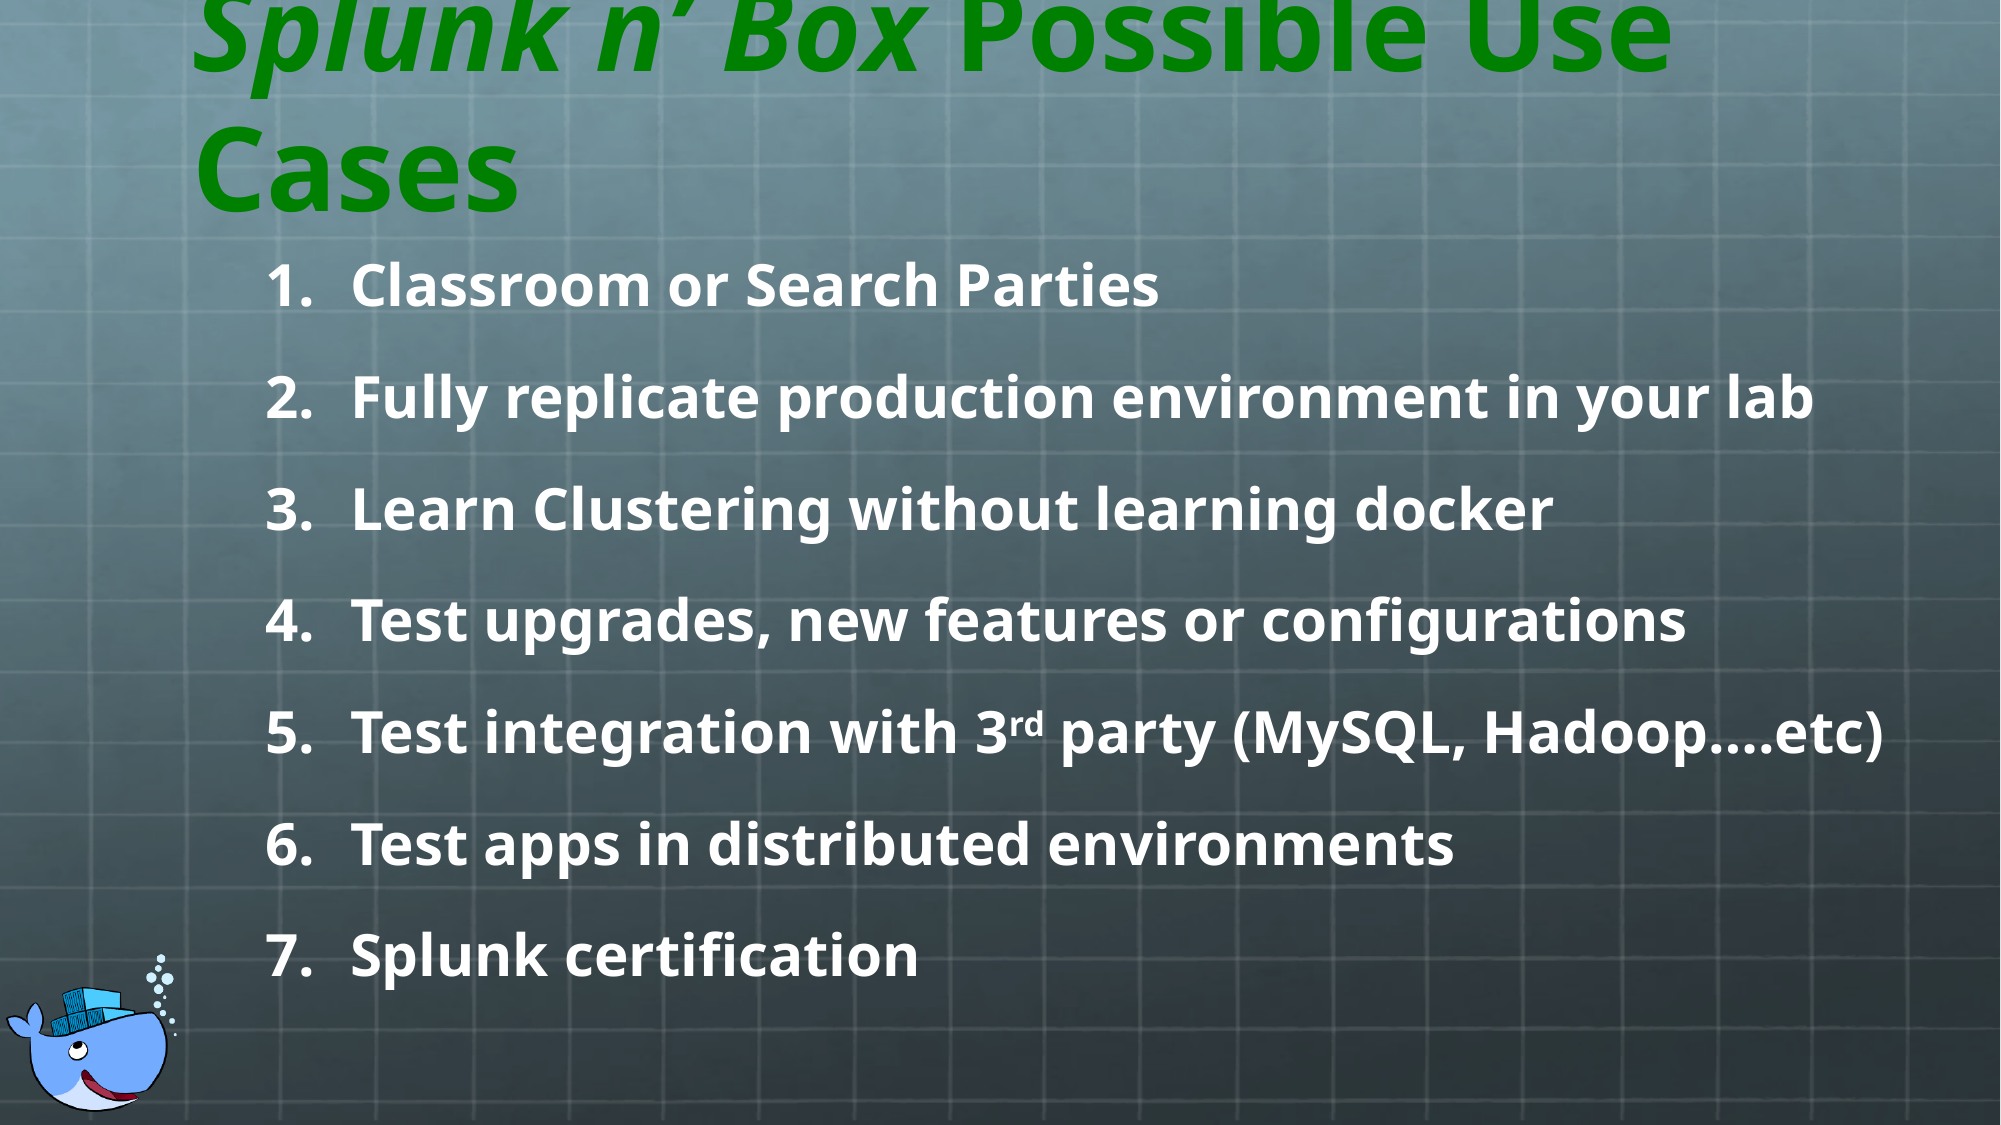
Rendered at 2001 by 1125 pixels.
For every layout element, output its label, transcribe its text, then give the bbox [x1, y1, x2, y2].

title Splunk n’ Box Possible Use Cases [177, 21, 1861, 168]
list Classroom or Search Parties Fully replicate production environment in your lab Learn Clustering without learning docker Test upgrades, new features or configurations Test integration with 3rd party (MySQL, Hadoop….etc) Test apps in distributed environments Splunk certification [250, 241, 1909, 890]
picture [0, 0, 2000, 1125]
